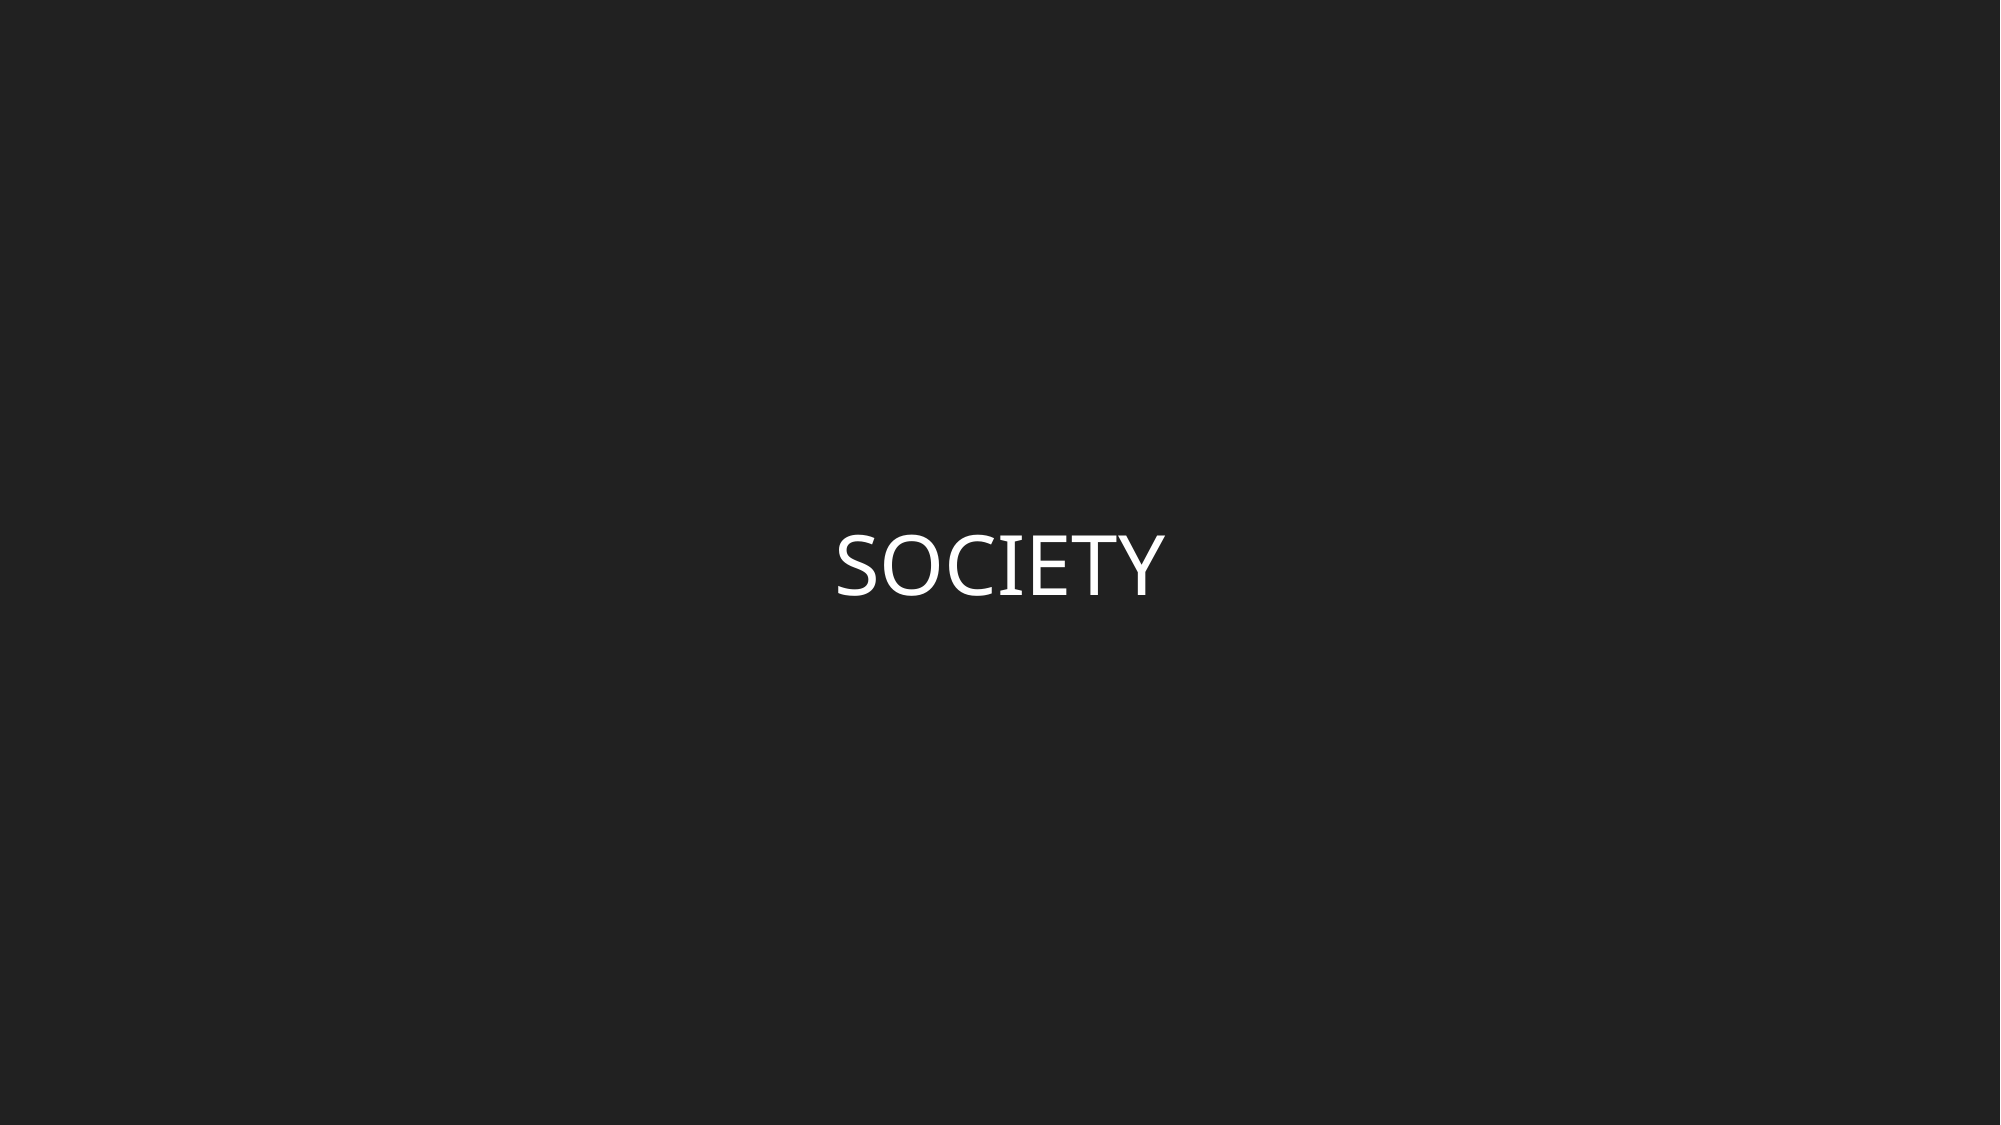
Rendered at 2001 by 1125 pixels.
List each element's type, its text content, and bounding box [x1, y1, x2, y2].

text_box SOCIETY [819, 504, 1181, 620]
